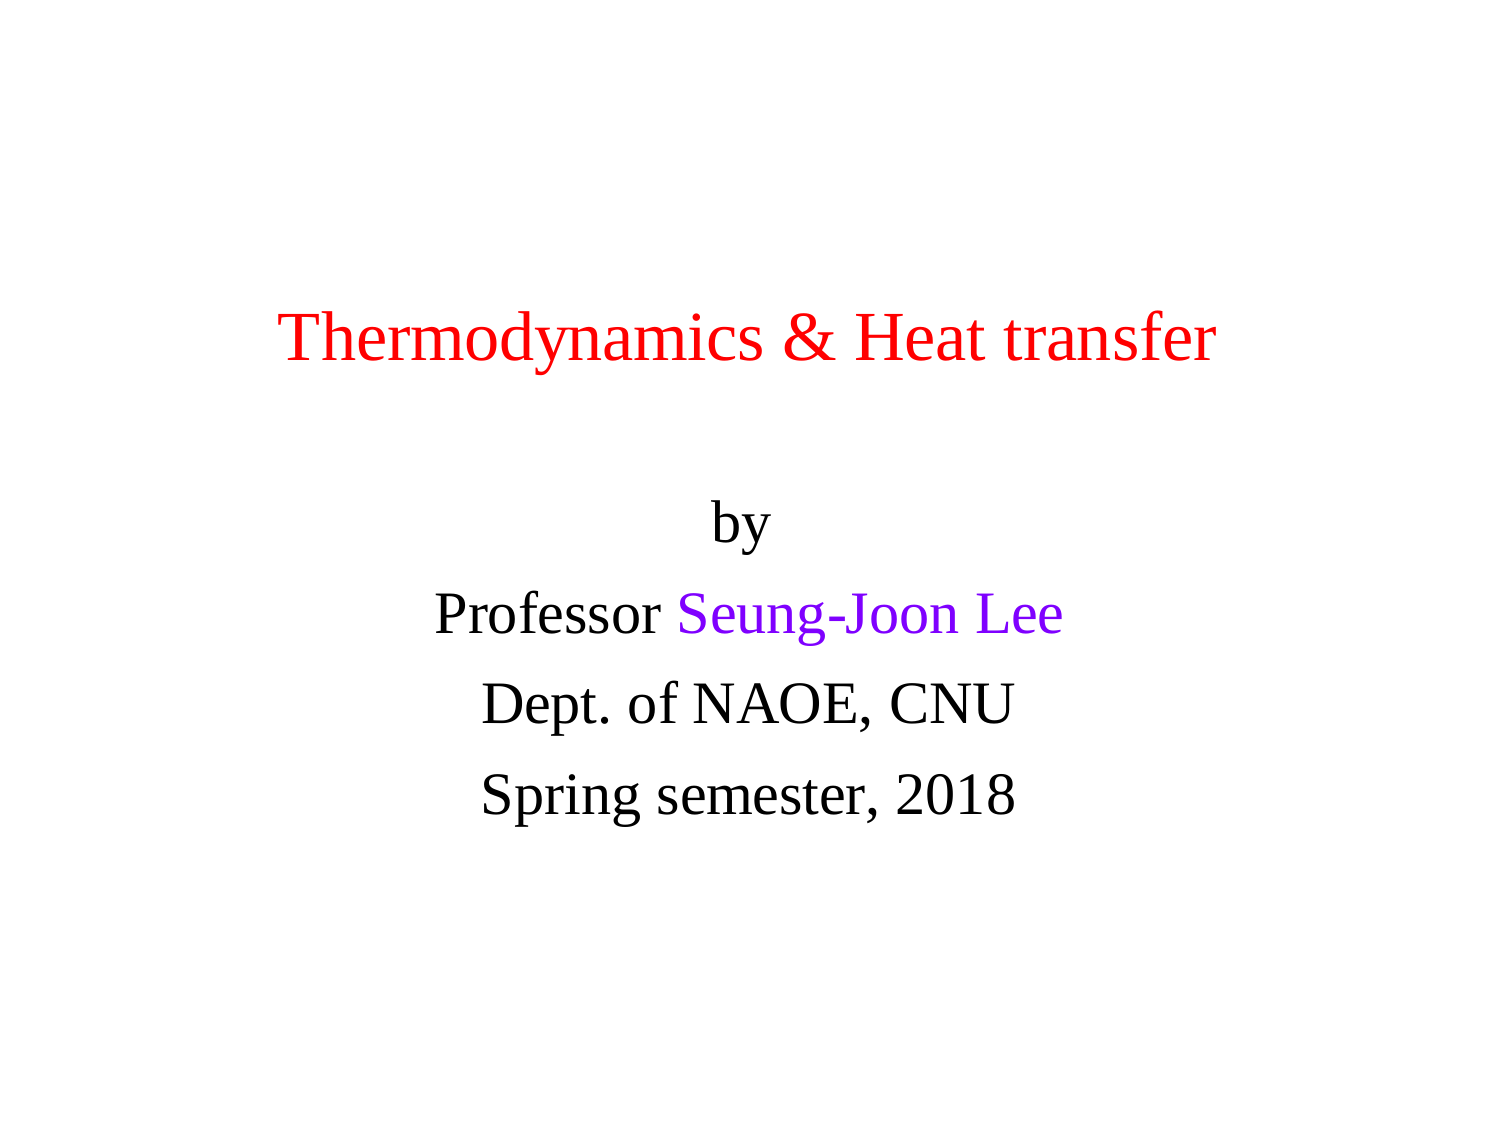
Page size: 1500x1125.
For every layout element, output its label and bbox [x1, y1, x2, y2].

text_box [269, 297, 1230, 841]
